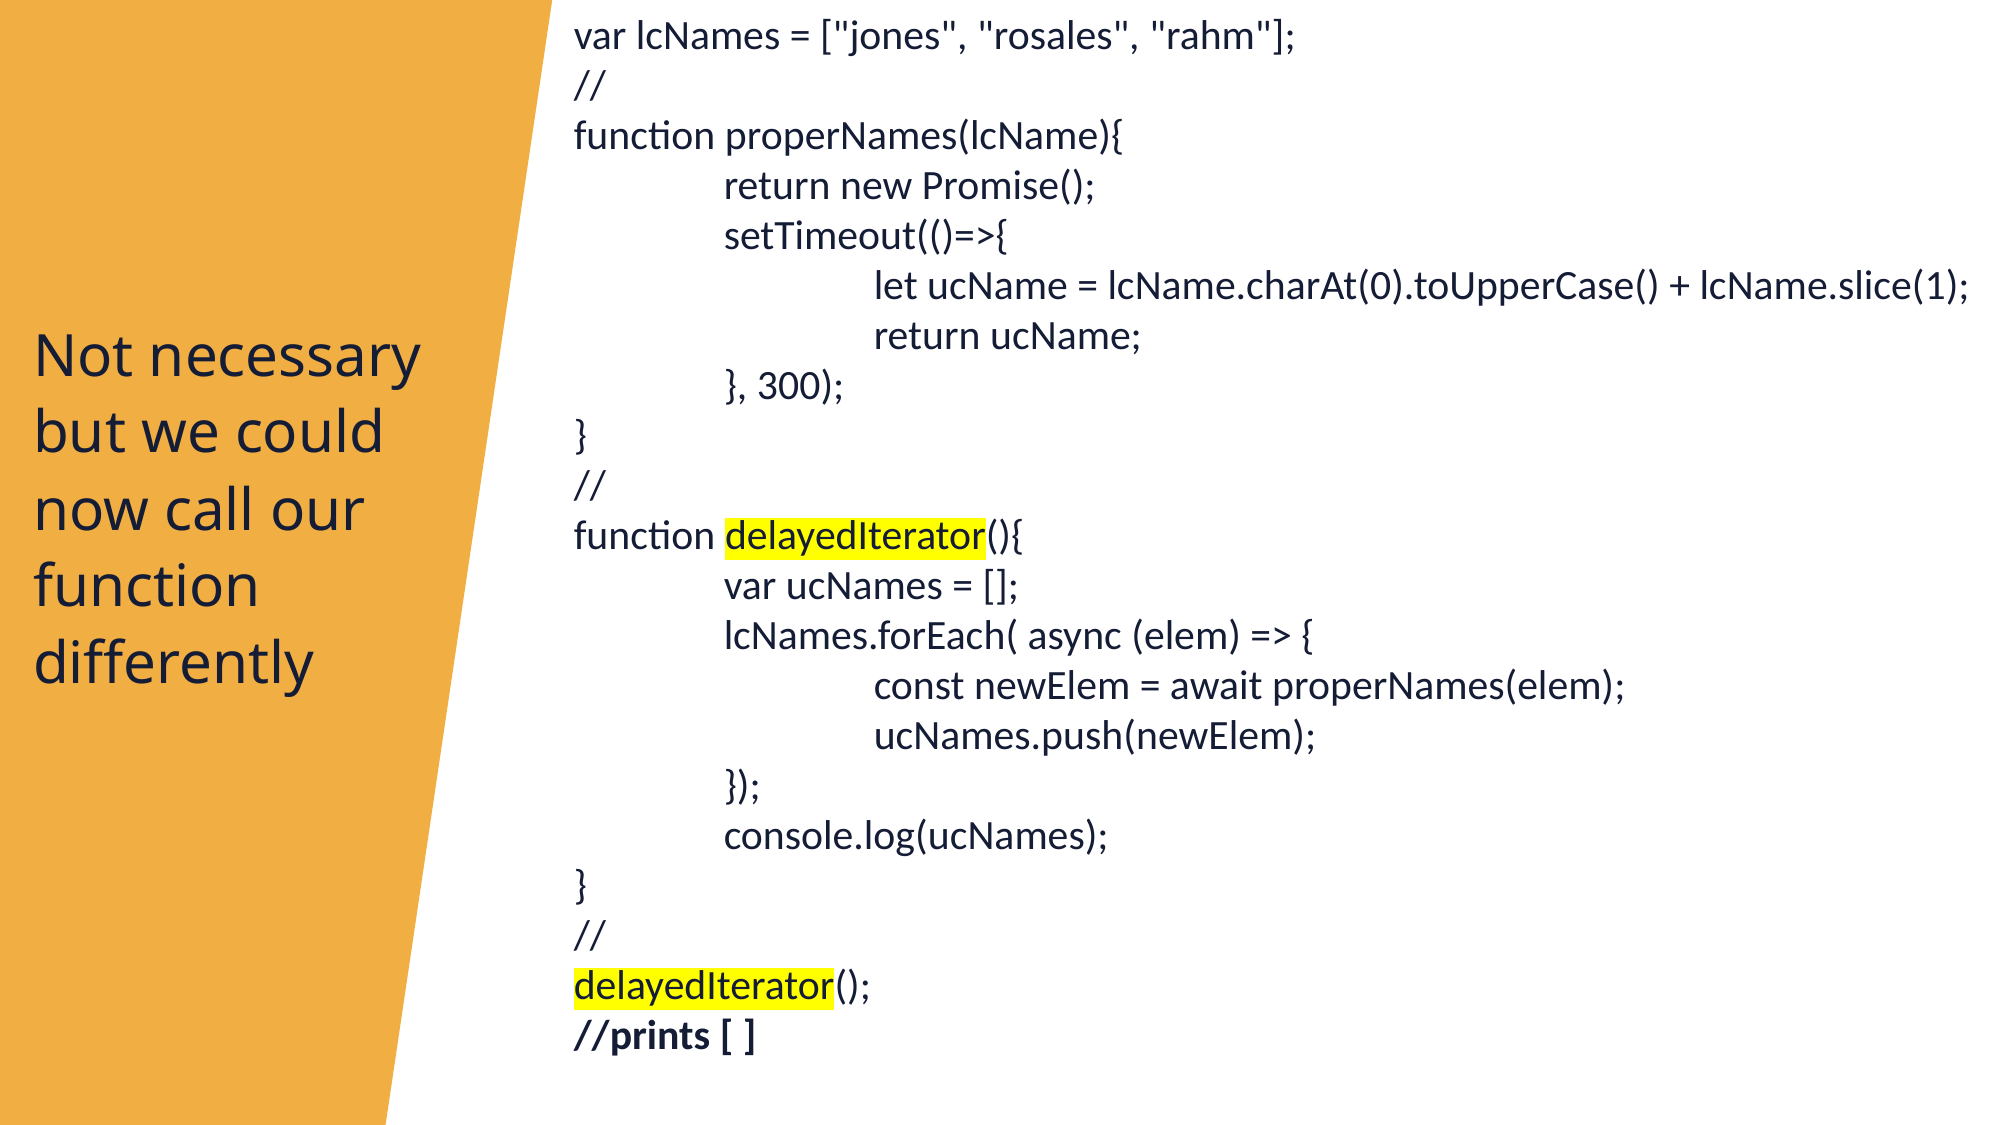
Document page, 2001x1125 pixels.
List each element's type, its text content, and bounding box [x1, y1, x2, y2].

text_box var lcNames = ["jones", "rosales", "rahm"]; // function properNames(lcName){ return new Promise(); setTimeout(()=>{ let ucName = lcName.charAt(0).toUpperCase() + lcName.slice(1); return ucName; }, 300); } // function delayedIterator(){ var ucNames = []; lcNames.forEach( async (elem) => { const newElem = await properNames(elem); ucNames.push(newElem); }); console.log(ucNames); } // delayedIterator(); //prints [ ] [559, 0, 2000, 1066]
list Not necessary but we could now call our function differently [33, 282, 471, 724]
